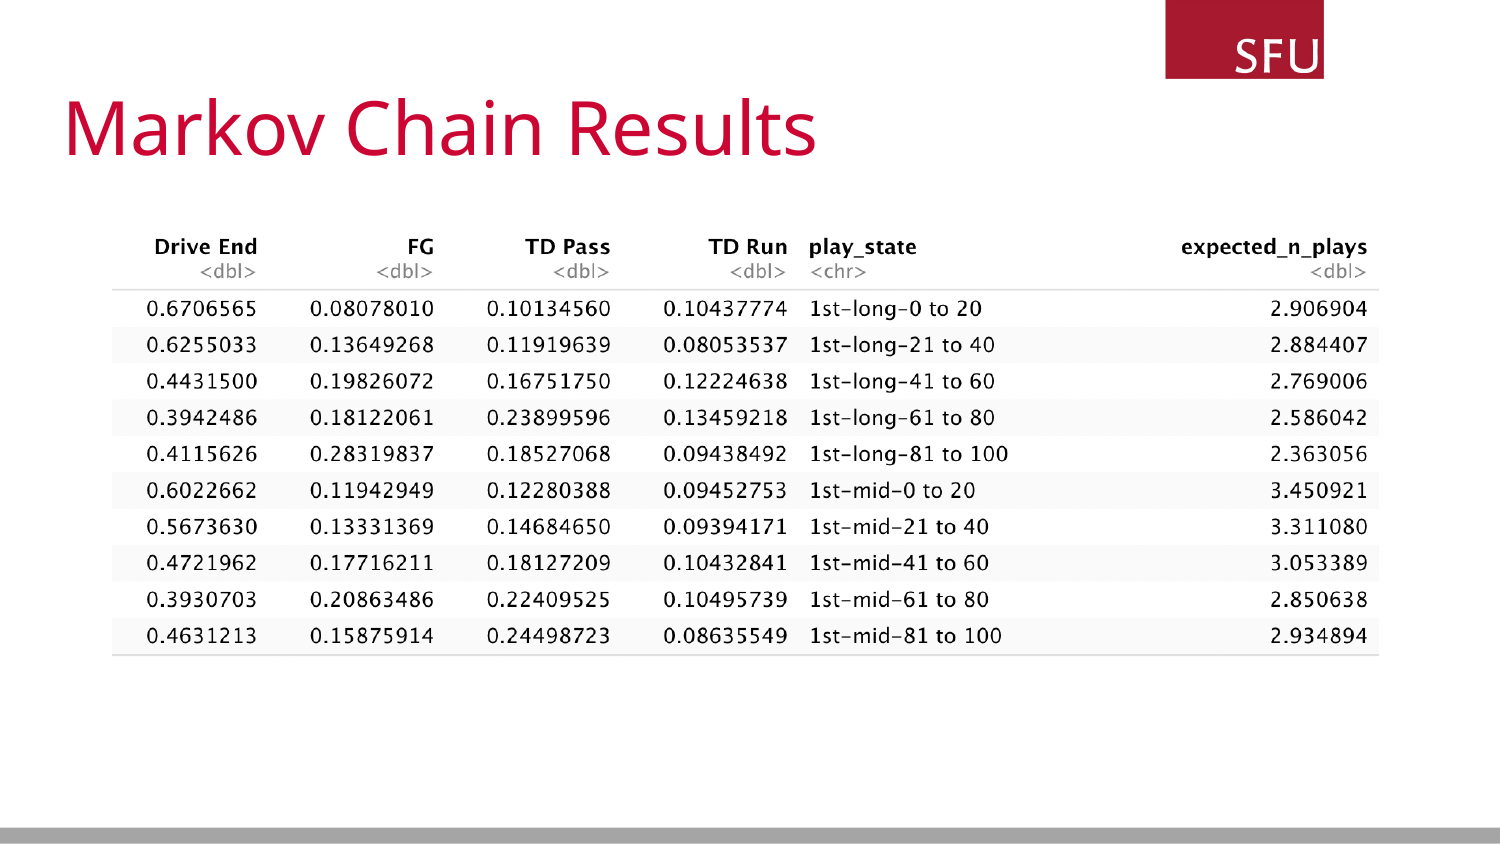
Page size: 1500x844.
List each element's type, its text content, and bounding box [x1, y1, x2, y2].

title Markov Chain Results [51, 72, 1449, 189]
picture [1165, 0, 1324, 72]
picture [112, 230, 1388, 668]
